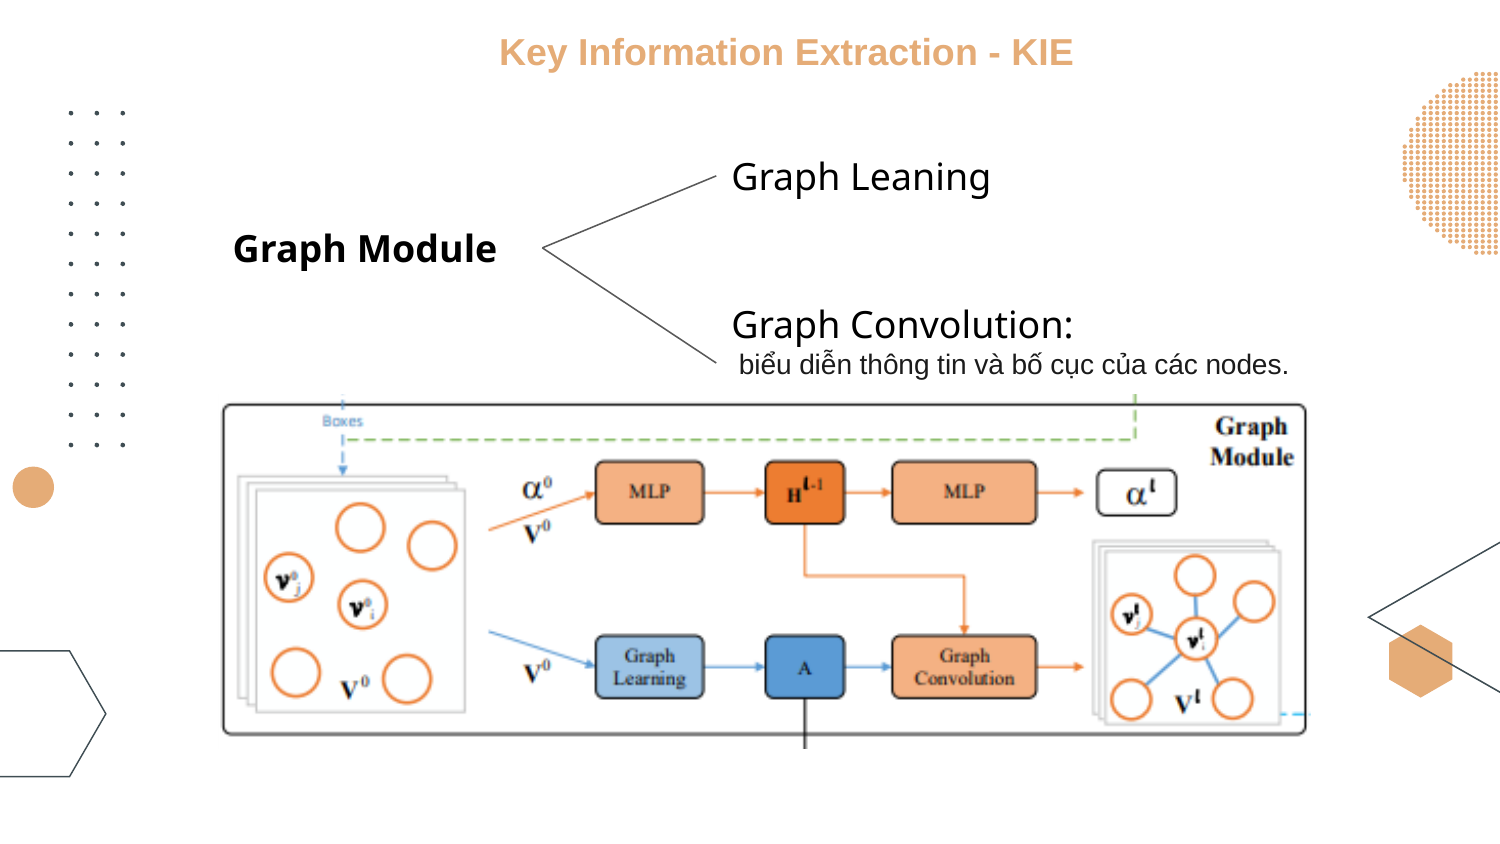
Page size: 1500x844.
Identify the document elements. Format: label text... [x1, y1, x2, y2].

text_box Graph Module [217, 210, 537, 286]
text_box Graph Leaning [716, 138, 1201, 214]
picture [217, 394, 1311, 749]
title Key Information Extraction - KIE [205, 12, 1368, 139]
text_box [542, 248, 717, 364]
text_box Graph Convolution: biểu diễn thông tin và bố cục của các nodes. [716, 286, 1500, 440]
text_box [542, 176, 717, 248]
